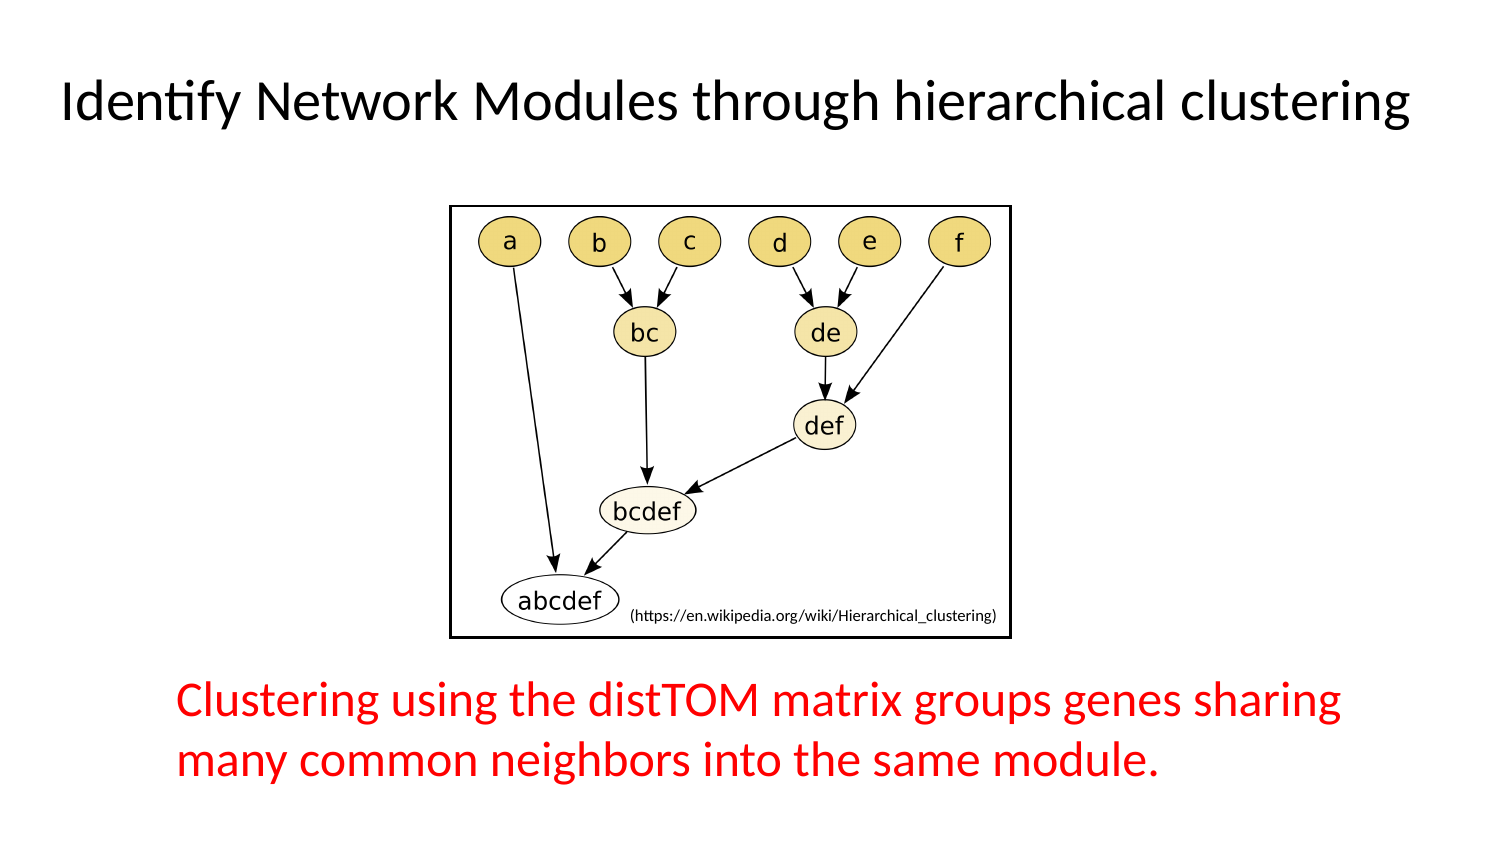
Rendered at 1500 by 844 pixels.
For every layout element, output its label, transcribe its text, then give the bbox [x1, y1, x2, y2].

text_box (https://en.wikipedia.org/wiki/Hierarchical_clustering) [615, 597, 1021, 633]
text_box [450, 205, 1012, 639]
picture [478, 216, 991, 625]
text_box Clustering using the distTOM matrix groups genes sharing many common neighbors into the same module. [161, 659, 1447, 794]
text_box Identify Network Modules through hierarchical clustering [24, 37, 1447, 165]
